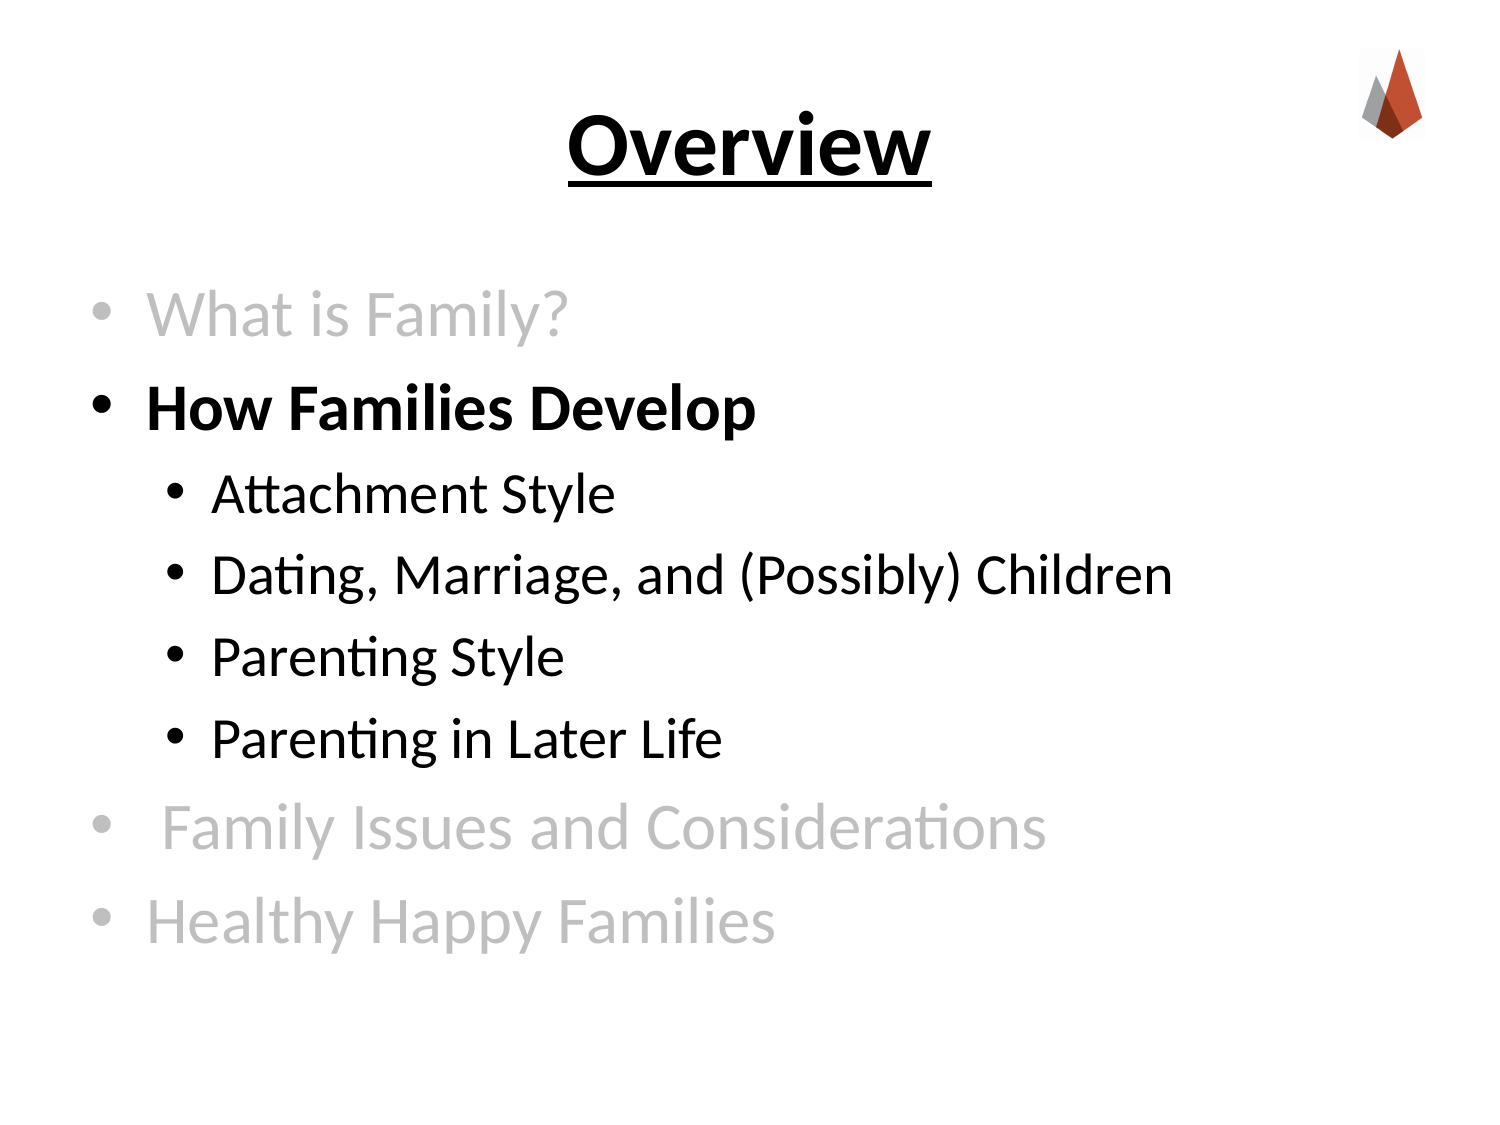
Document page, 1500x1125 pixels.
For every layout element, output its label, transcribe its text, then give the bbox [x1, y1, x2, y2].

title Overview [75, 45, 1425, 233]
list What is Family? How Families Develop Attachment Style Dating, Marriage, and (Possibly) Children Parenting Style Parenting in Later Life Family Issues and Considerations Healthy Happy Families [75, 262, 1425, 1085]
